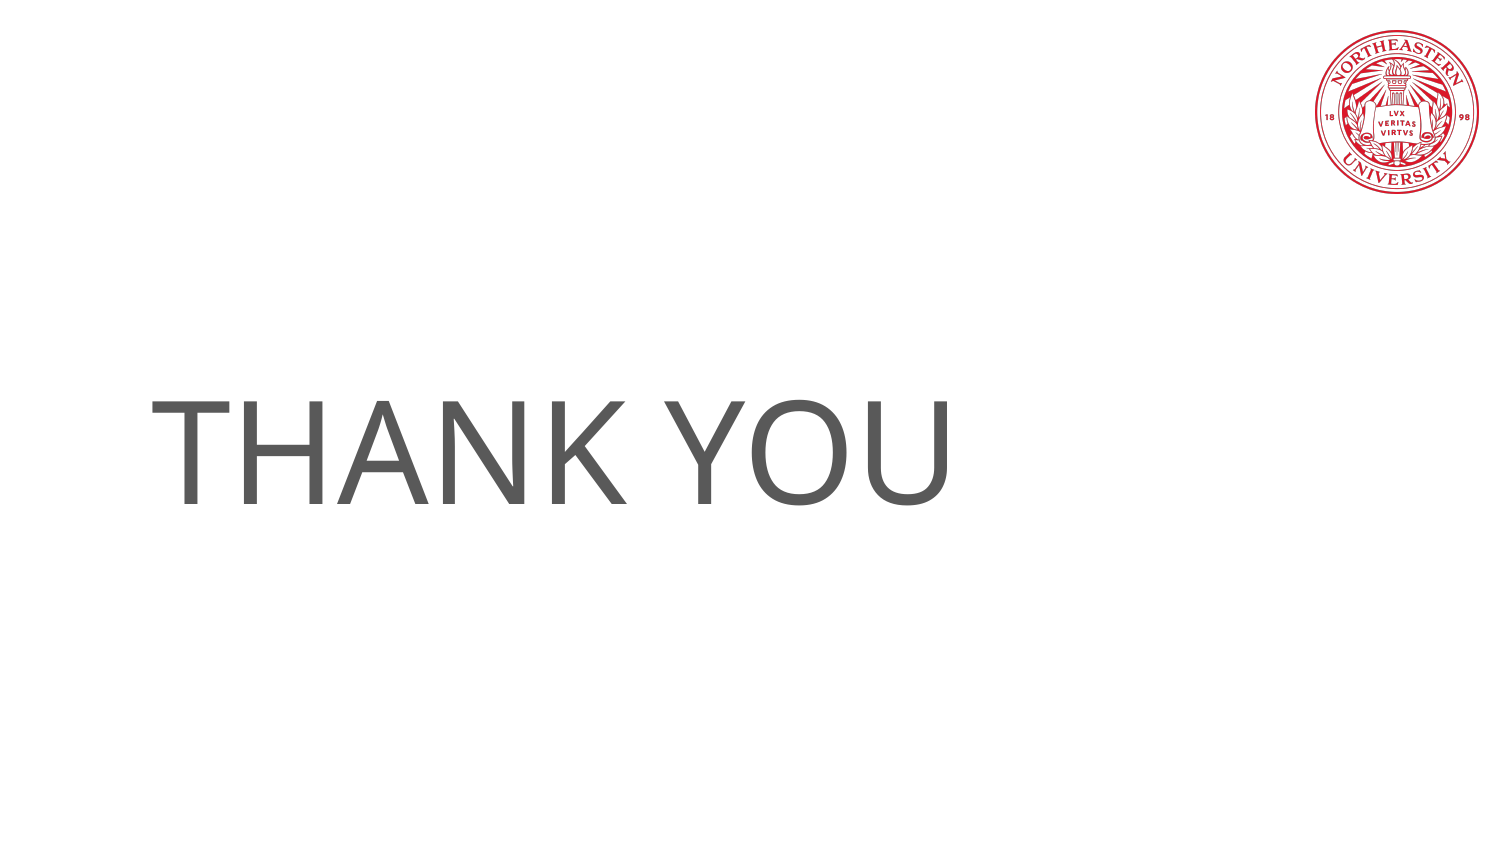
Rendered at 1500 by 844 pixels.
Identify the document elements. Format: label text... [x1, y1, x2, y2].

picture [1314, 30, 1479, 194]
list THANK YOU [136, 261, 1399, 634]
